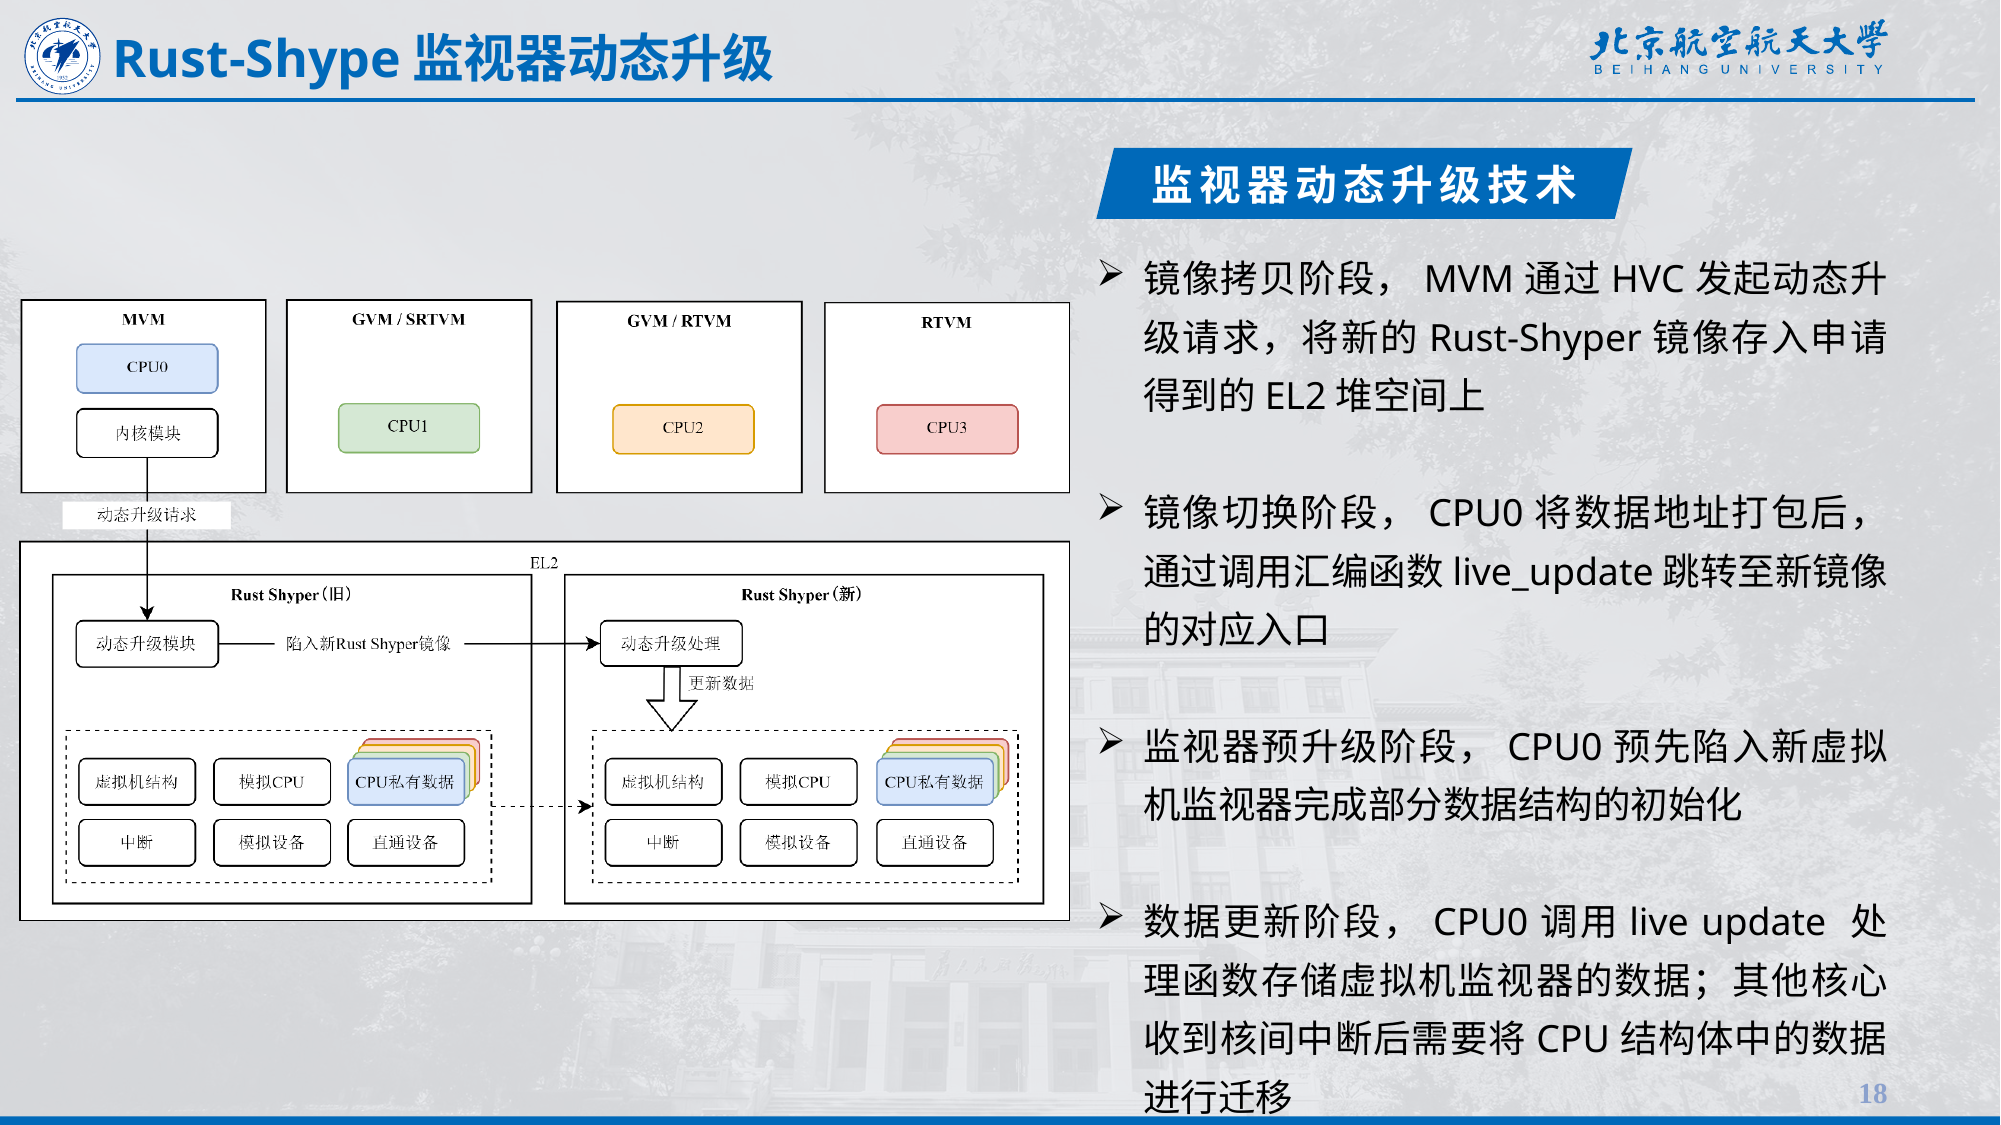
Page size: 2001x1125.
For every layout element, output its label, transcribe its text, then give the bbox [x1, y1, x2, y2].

list Rust-Shype监视器动态升级 [112, 25, 869, 97]
picture [19, 299, 1070, 921]
text_box 监视器动态升级技术 [1095, 146, 1634, 220]
text_box 镜像拷贝阶段，MVM通过HVC发起动态升级请求，将新的Rust-Shyper镜像存入申请得到的EL2堆空间上 镜像切换阶段，CPU0将数据地址打包后，通过调用汇编函数live_update跳转至新镜像的对应入口 监视器预升级阶段，CPU0预先陷入新虚拟机监视器完成部分数据结构的初始化 数据更新阶段，CPU0调用live update 处理函数存储虚拟机监视器的数据；其他核心收到核间中断后需要将CPU结构体中的数据进行迁移 [1096, 241, 1888, 1119]
